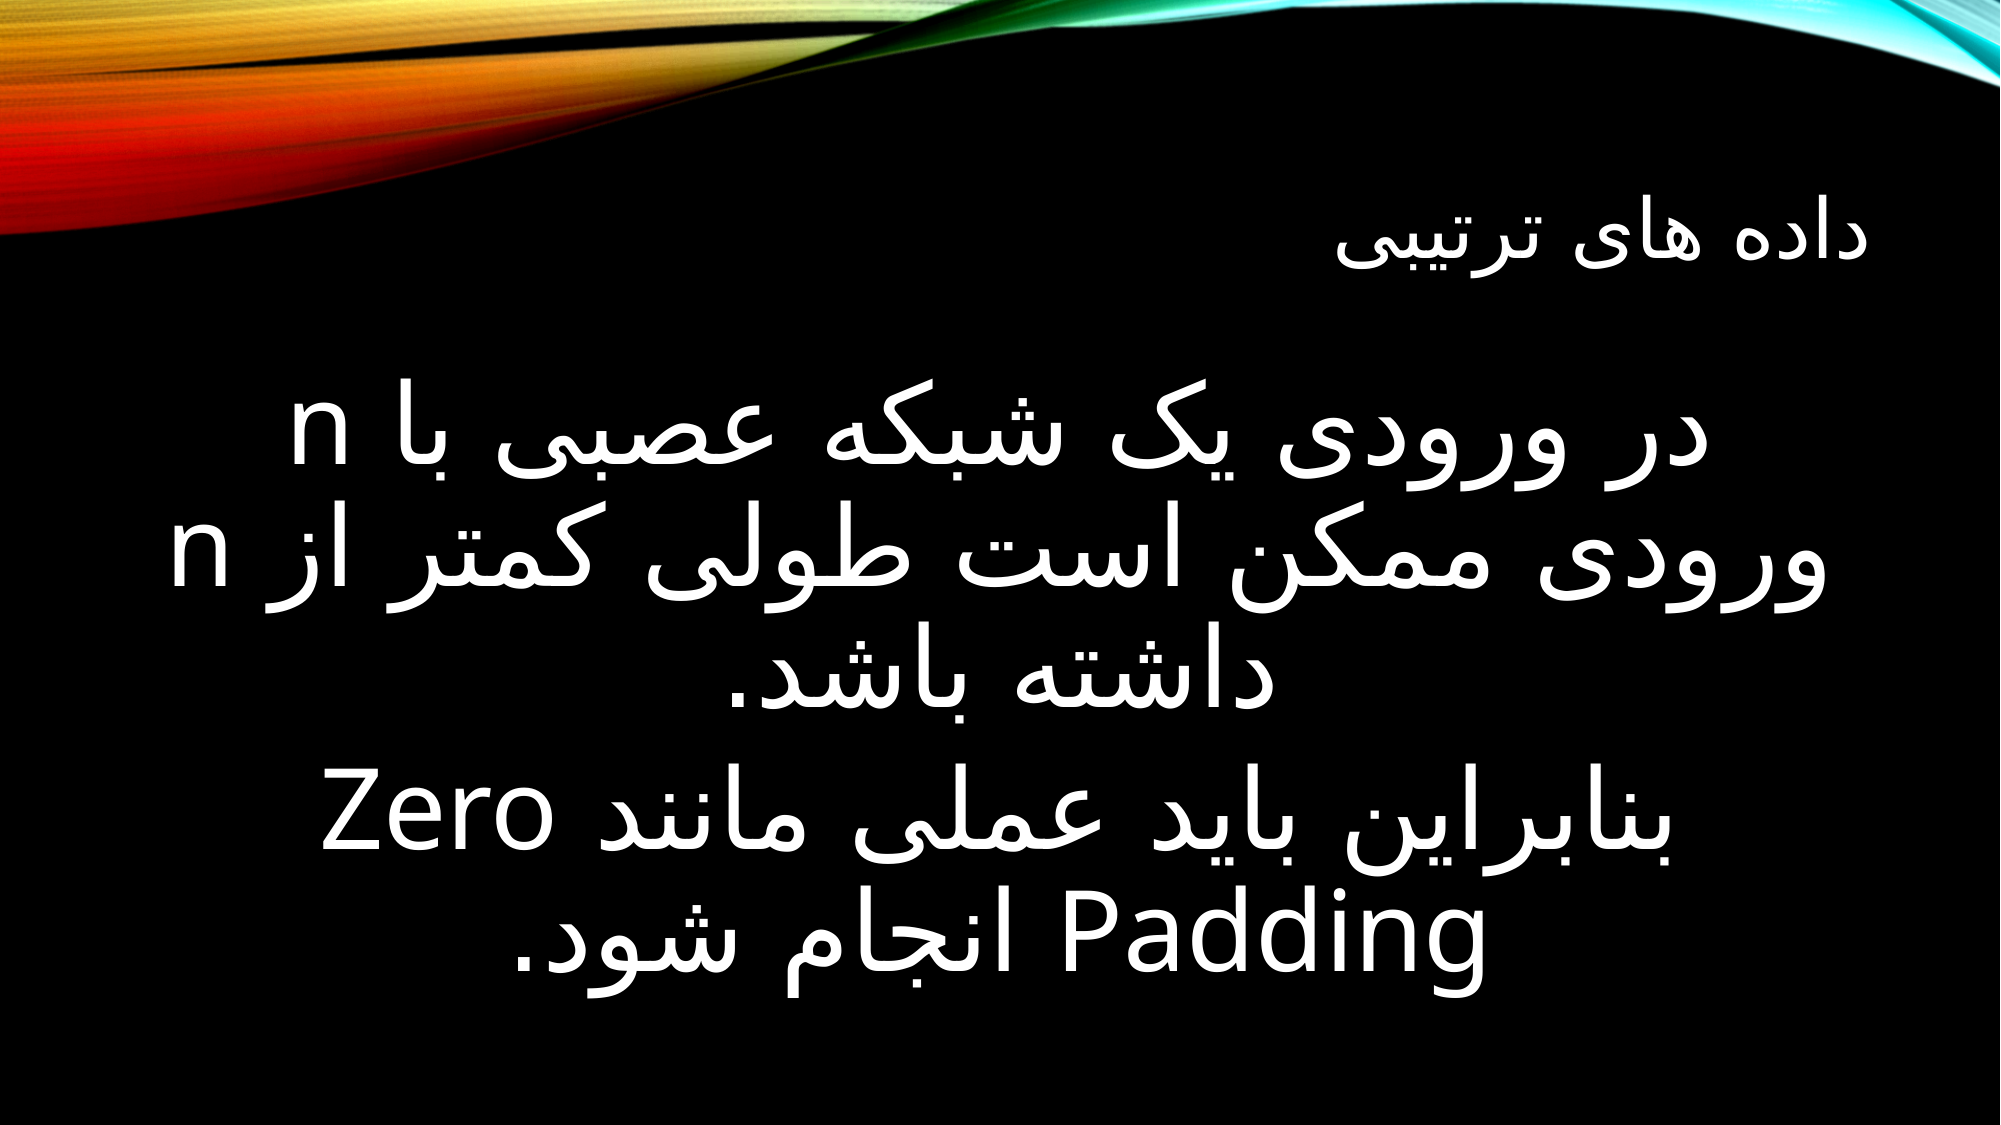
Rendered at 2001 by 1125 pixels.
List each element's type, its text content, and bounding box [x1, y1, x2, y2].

list در ورودی یک شبکه عصبی با n ورودی ممکن است طولی کمتر از n داشته باشد. بنابراین باید عملی مانند Zero Padding انجام شود. [112, 360, 1888, 1021]
title داده های ترتیبی [66, 125, 1888, 338]
picture [0, 0, 2000, 237]
